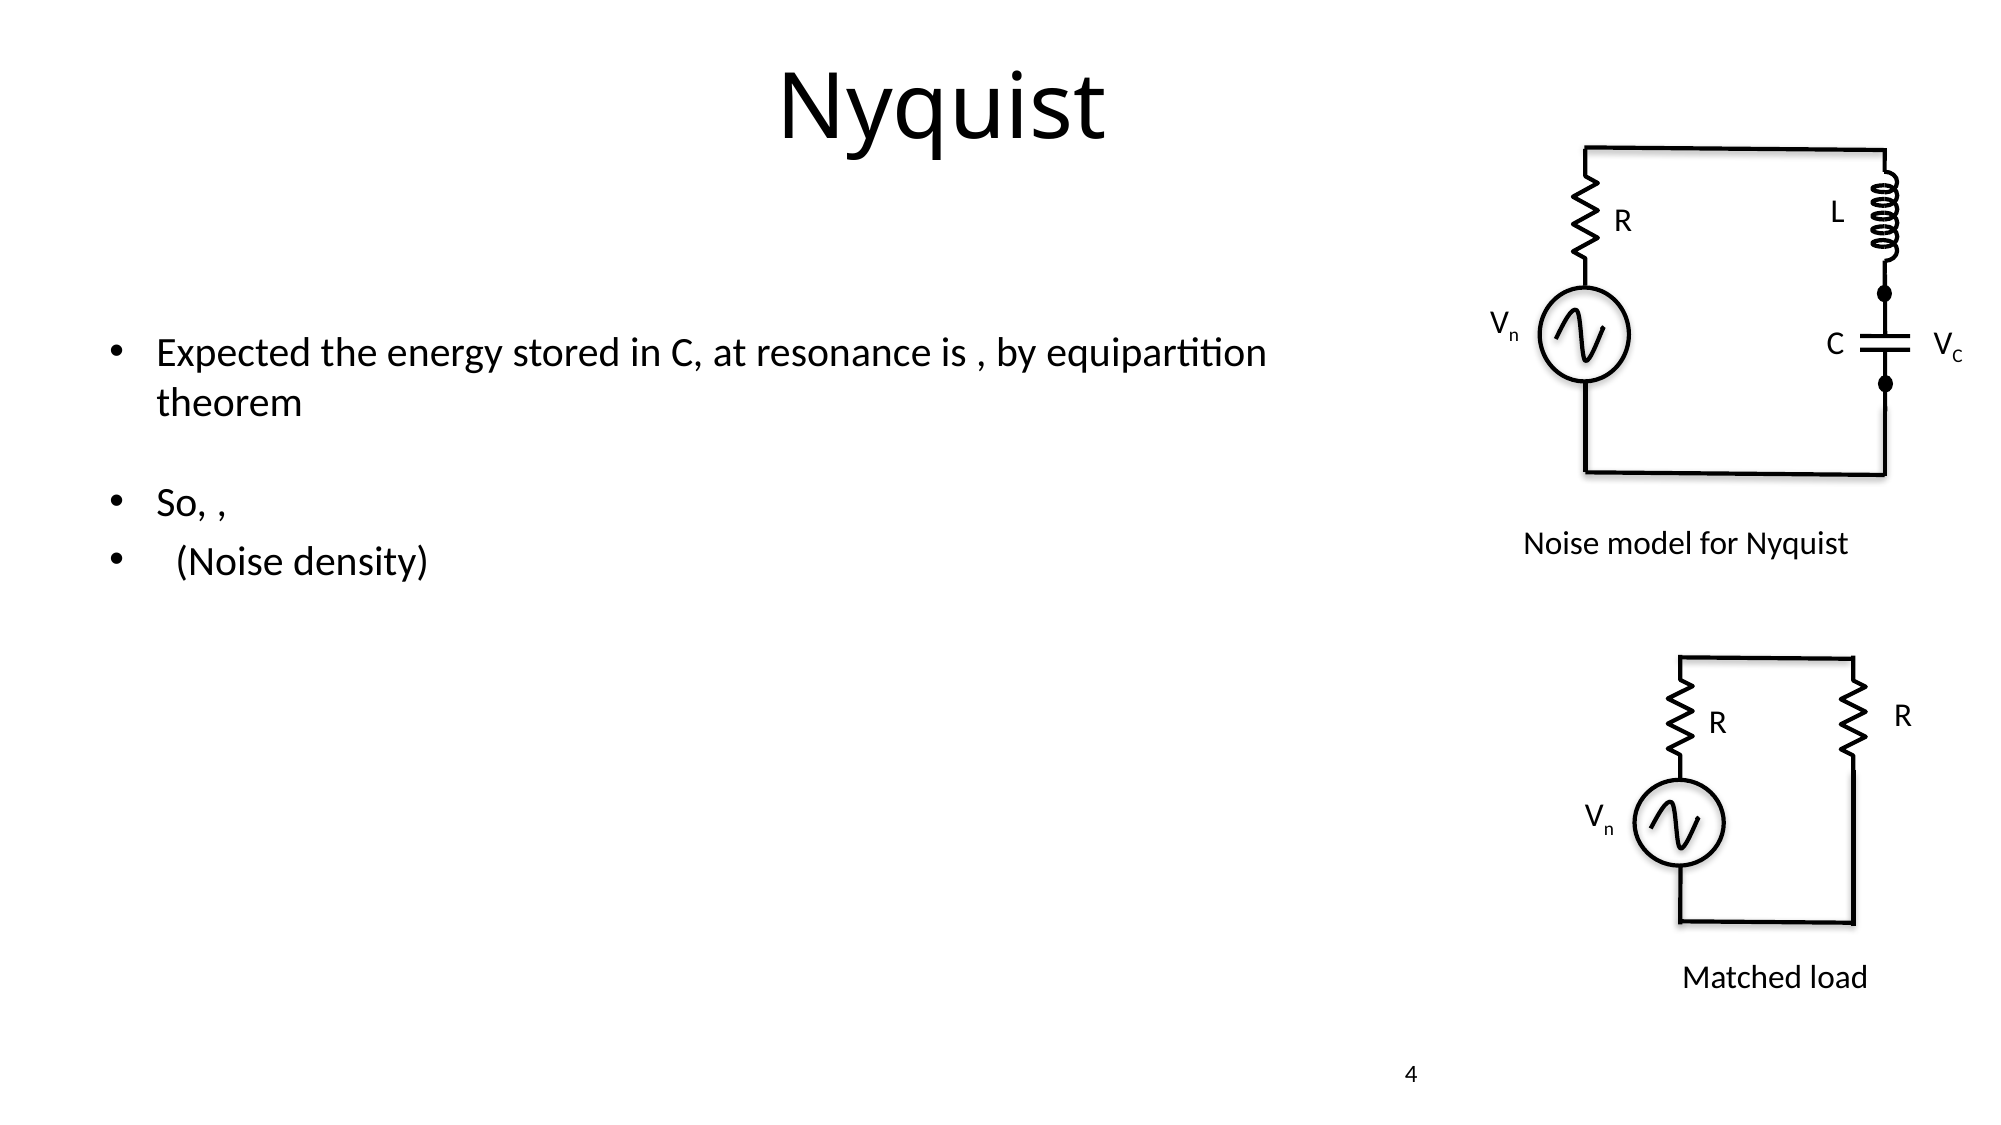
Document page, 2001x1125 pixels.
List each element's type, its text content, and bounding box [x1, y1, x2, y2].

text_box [1482, 147, 1987, 570]
slide_number 4 [1074, 738, 1425, 1125]
text_box Nyquist [42, 47, 1841, 158]
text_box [1577, 654, 1937, 1004]
